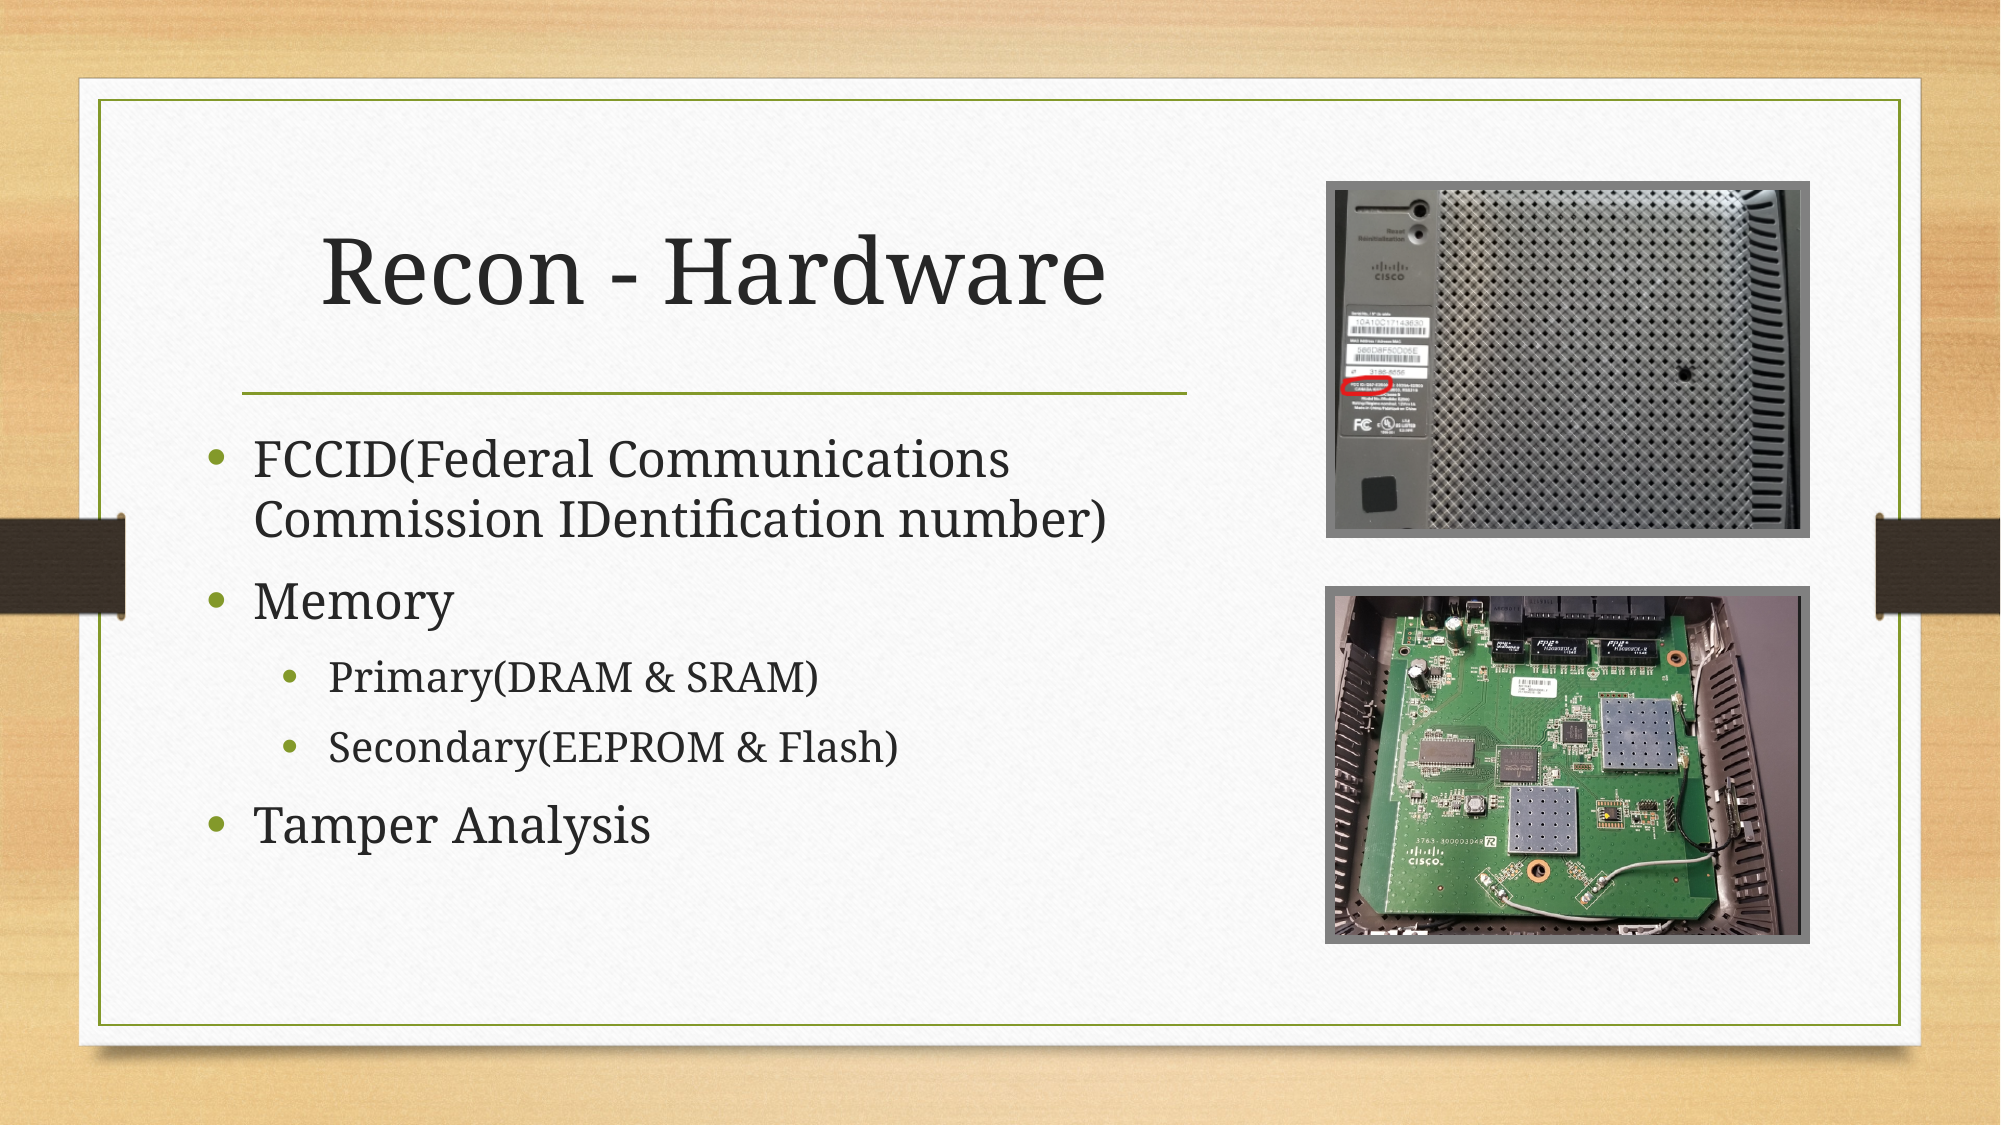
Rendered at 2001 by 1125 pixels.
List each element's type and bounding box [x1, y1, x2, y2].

picture [1334, 189, 1801, 530]
text_box [0, 0, 2000, 1125]
picture [1334, 595, 1802, 935]
